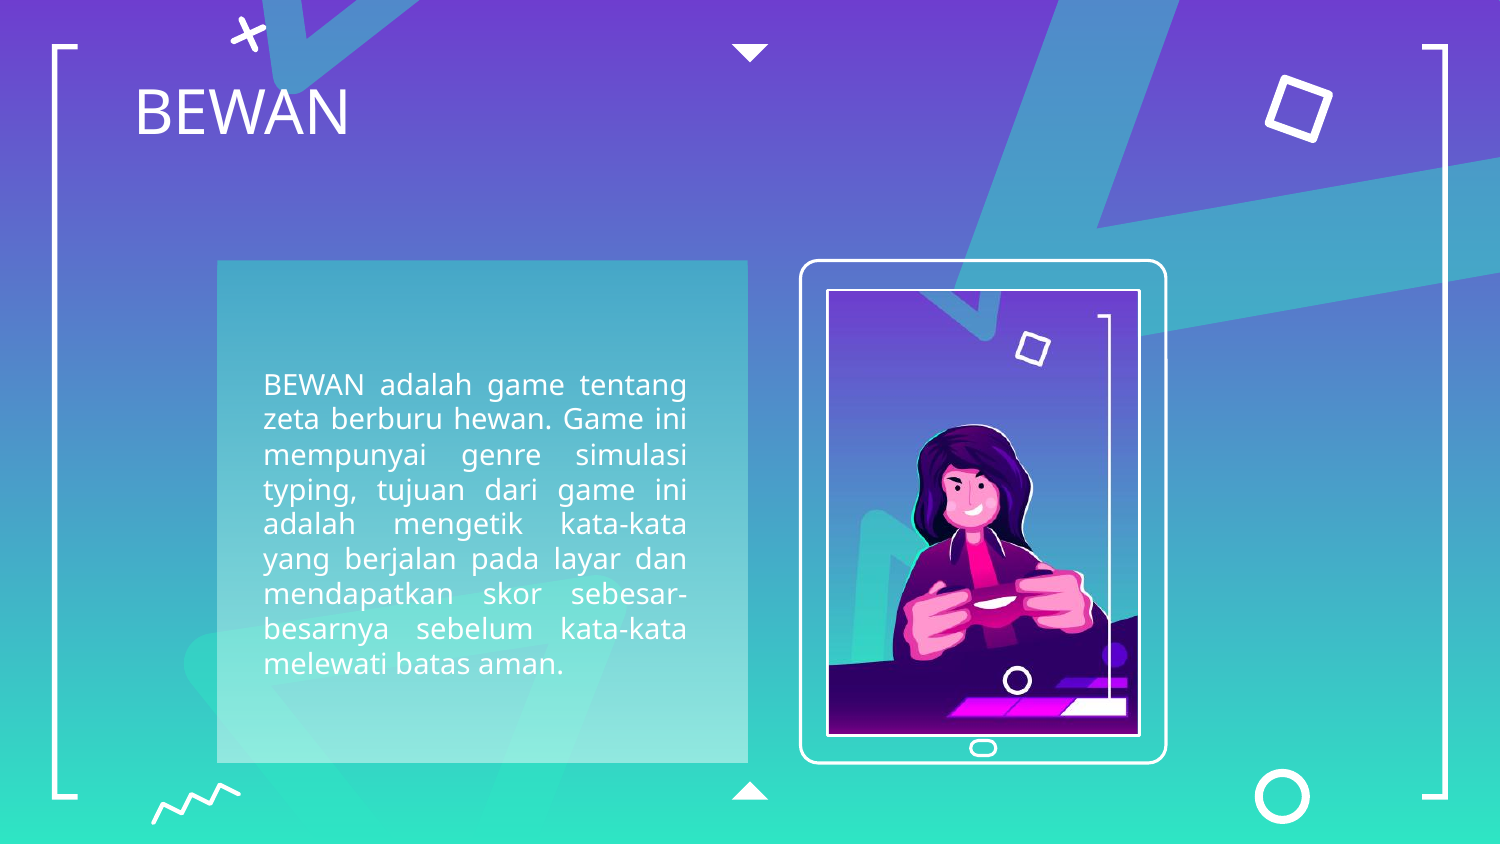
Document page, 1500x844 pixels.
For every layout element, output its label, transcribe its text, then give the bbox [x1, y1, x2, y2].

text_box [217, 260, 748, 763]
title BEWAN [118, 57, 1310, 195]
subtitle BEWAN adalah game tentang zeta berburu hewan. Game ini mempunyai genre simulasi typing, tujuan dari game ini adalah mengetik kata-kata yang berjalan pada layar dan mendapatkan skor sebesar-besarnya sebelum kata-kata melewati batas aman. [248, 317, 703, 714]
picture [828, 291, 1138, 735]
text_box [800, 260, 1167, 764]
